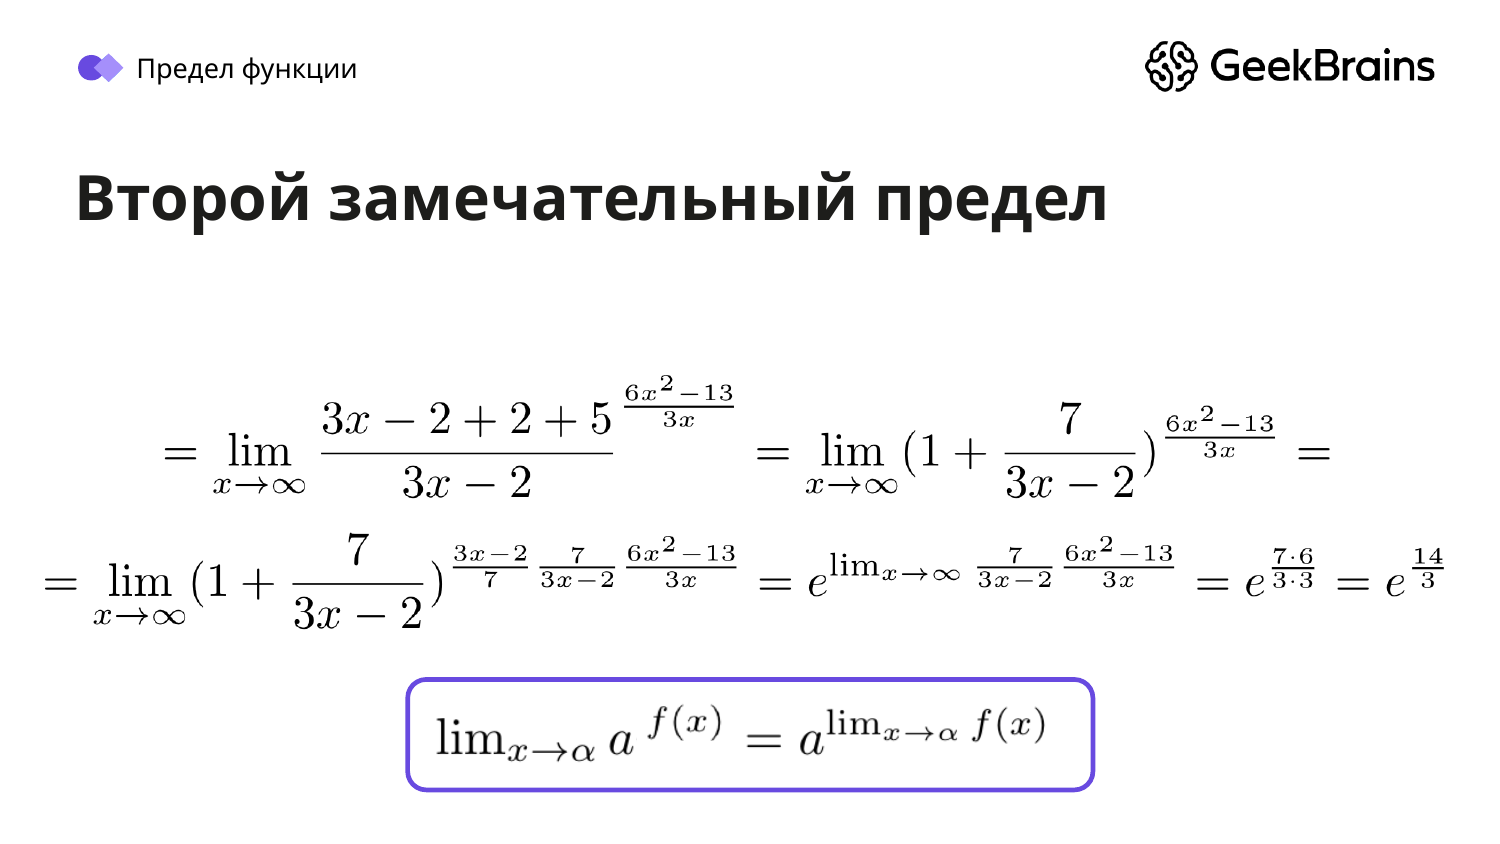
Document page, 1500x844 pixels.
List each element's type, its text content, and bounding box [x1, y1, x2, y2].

picture [408, 687, 1092, 798]
text_box [412, 679, 1088, 685]
text_box [93, 53, 124, 82]
picture [1145, 39, 1435, 93]
text_box [78, 54, 102, 81]
text_box Второй замечательный предел [74, 168, 1215, 220]
title Предел функции [134, 39, 812, 83]
picture [24, 360, 1476, 657]
